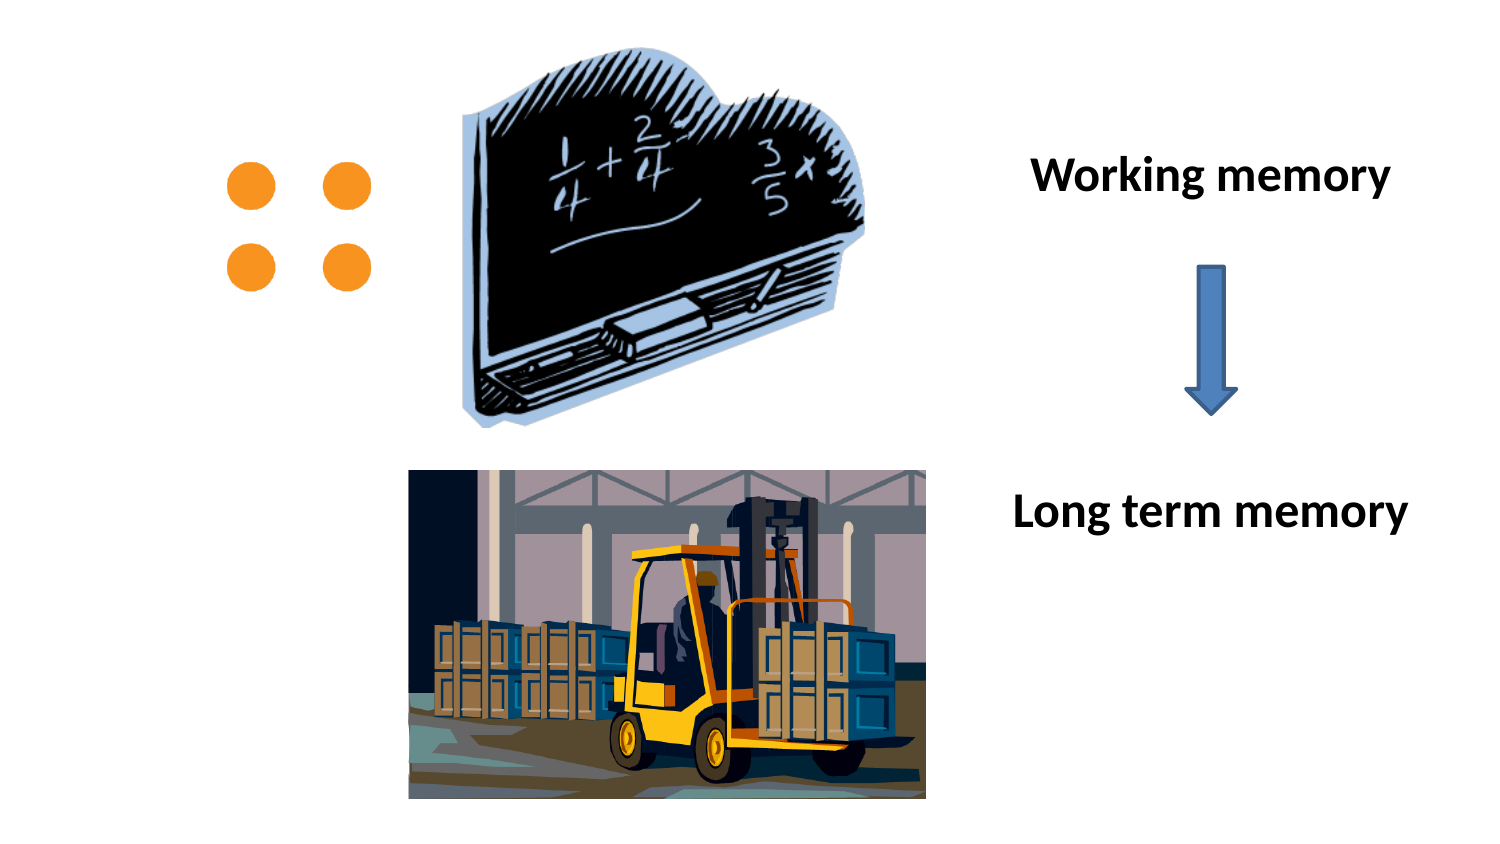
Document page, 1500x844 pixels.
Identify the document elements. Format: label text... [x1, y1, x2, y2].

text_box Working memory [1015, 134, 1407, 209]
text_box [1184, 264, 1239, 417]
text_box Long term memory [998, 470, 1425, 546]
picture [24, 46, 926, 799]
picture [861, 640, 889, 674]
